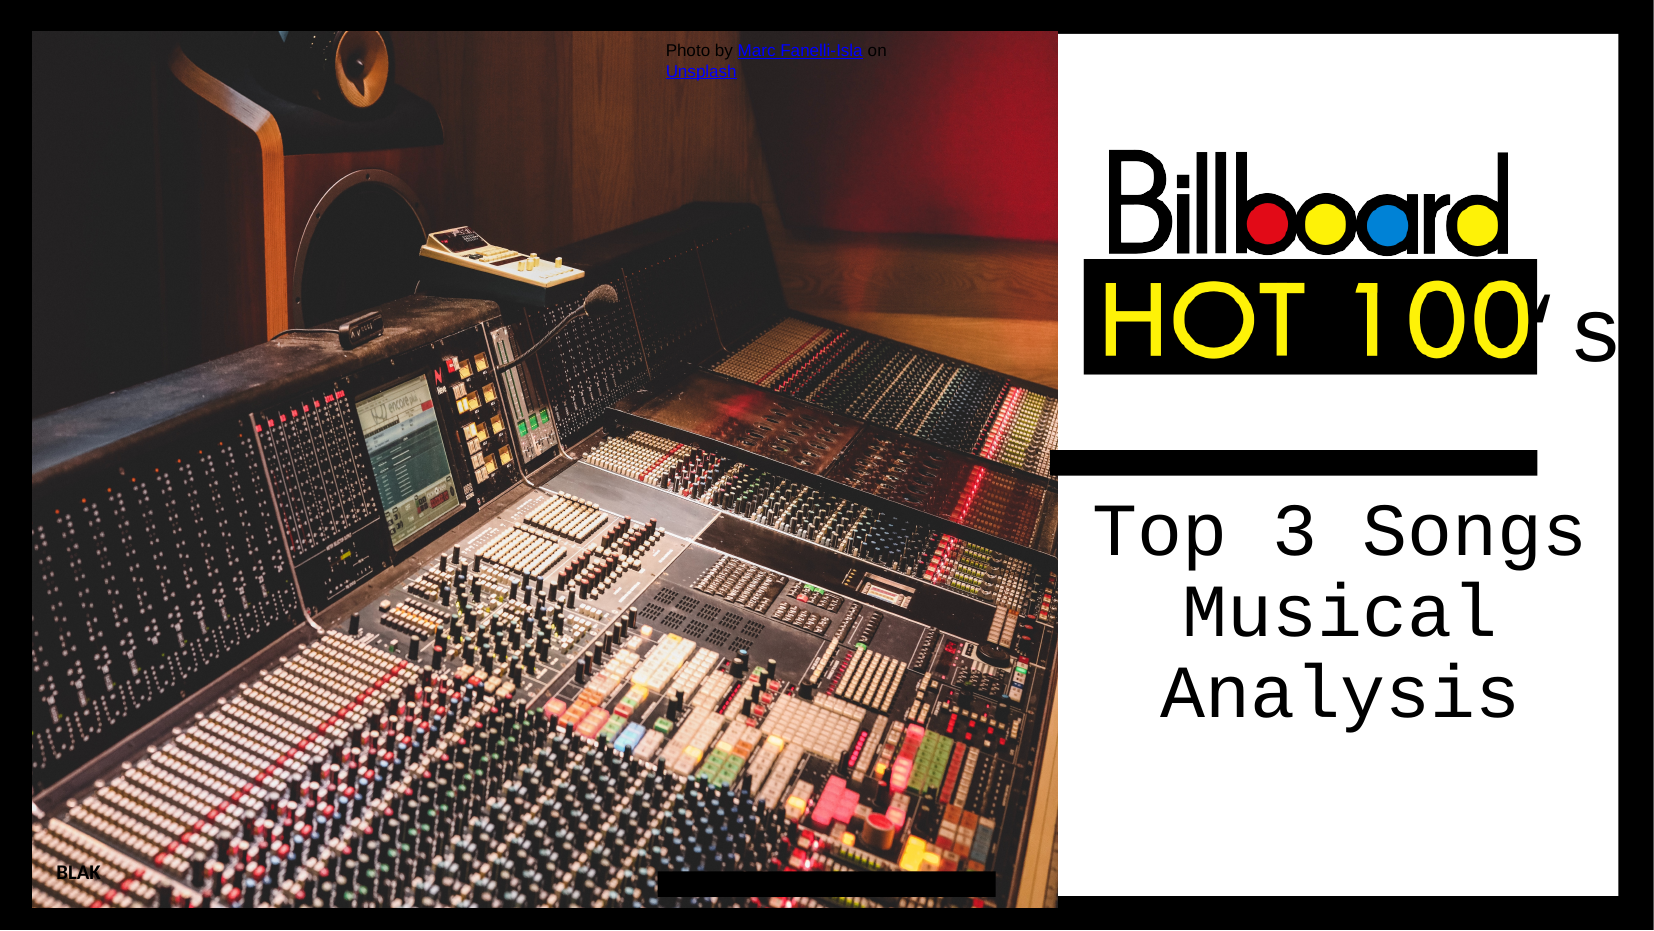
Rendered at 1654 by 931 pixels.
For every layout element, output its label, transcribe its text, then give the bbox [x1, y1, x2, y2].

picture [2, 0, 1538, 931]
text_box [1092, 448, 1539, 478]
text_box ‘s [1498, 262, 1654, 424]
title Top 3 Songs Musical Analysis [1092, 562, 1654, 741]
